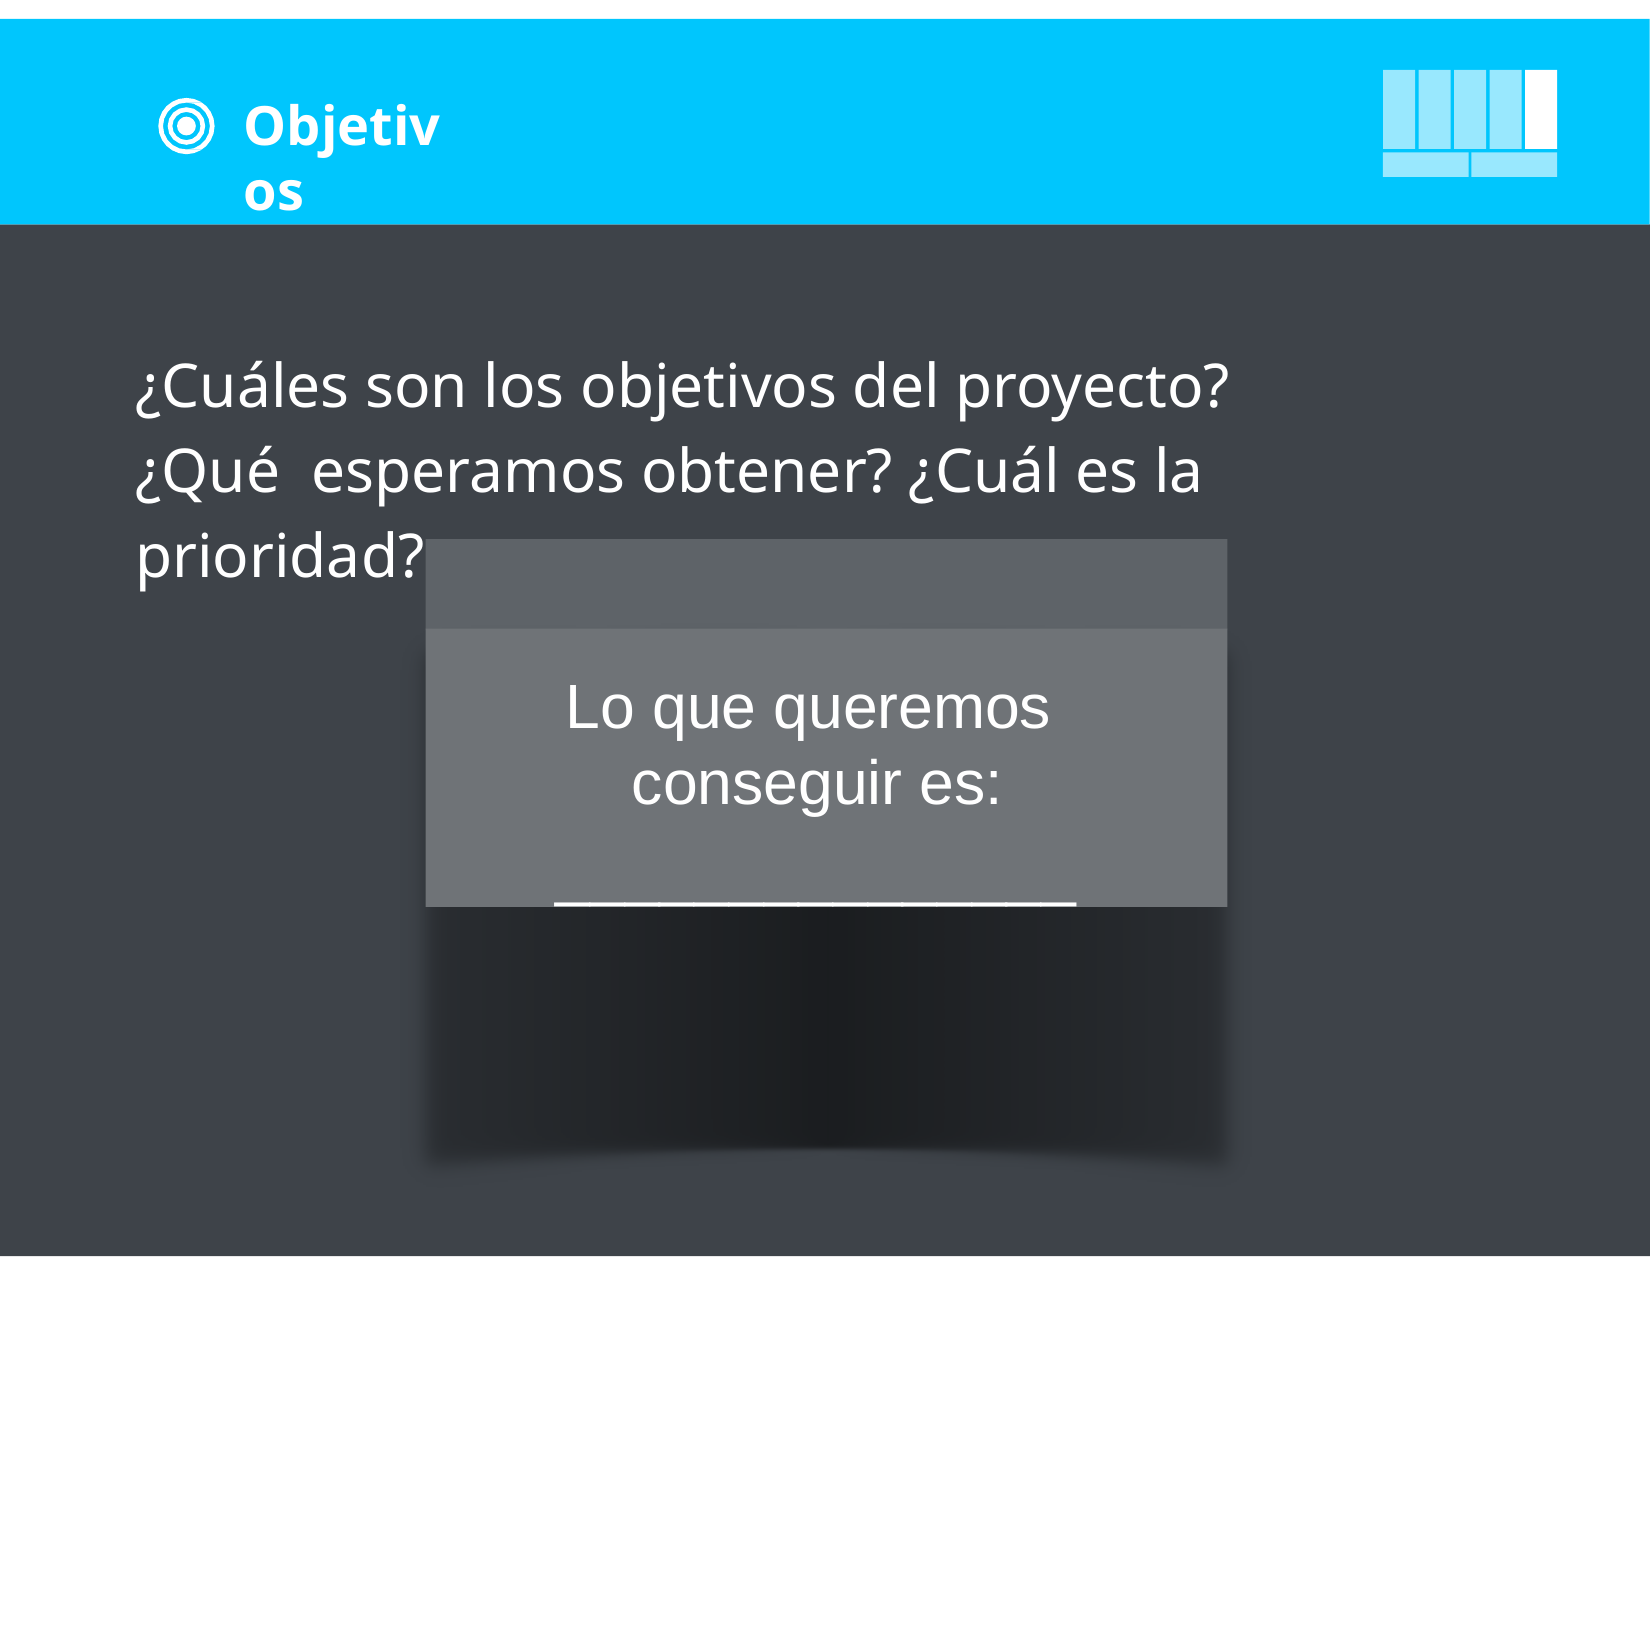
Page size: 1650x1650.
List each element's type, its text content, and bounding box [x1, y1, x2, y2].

text_box [1418, 69, 1451, 149]
text_box [361, 418, 1293, 1257]
text_box [0, 18, 1650, 225]
text_box [1382, 152, 1469, 177]
text_box [1454, 69, 1487, 149]
text_box [158, 97, 215, 155]
text_box Objetivos [241, 88, 463, 222]
text_box [0, 225, 1650, 1257]
text_box [1471, 152, 1558, 177]
text_box [1525, 69, 1558, 149]
text_box [1383, 69, 1416, 149]
text_box Lo que queremos conseguir es: _______________ [425, 628, 1228, 907]
title ¿Cuáles son los objetivos del proyecto? ¿Qué esperamos obtener? ¿Cuál es la prioridad? [133, 328, 1279, 611]
text_box [1489, 69, 1522, 149]
